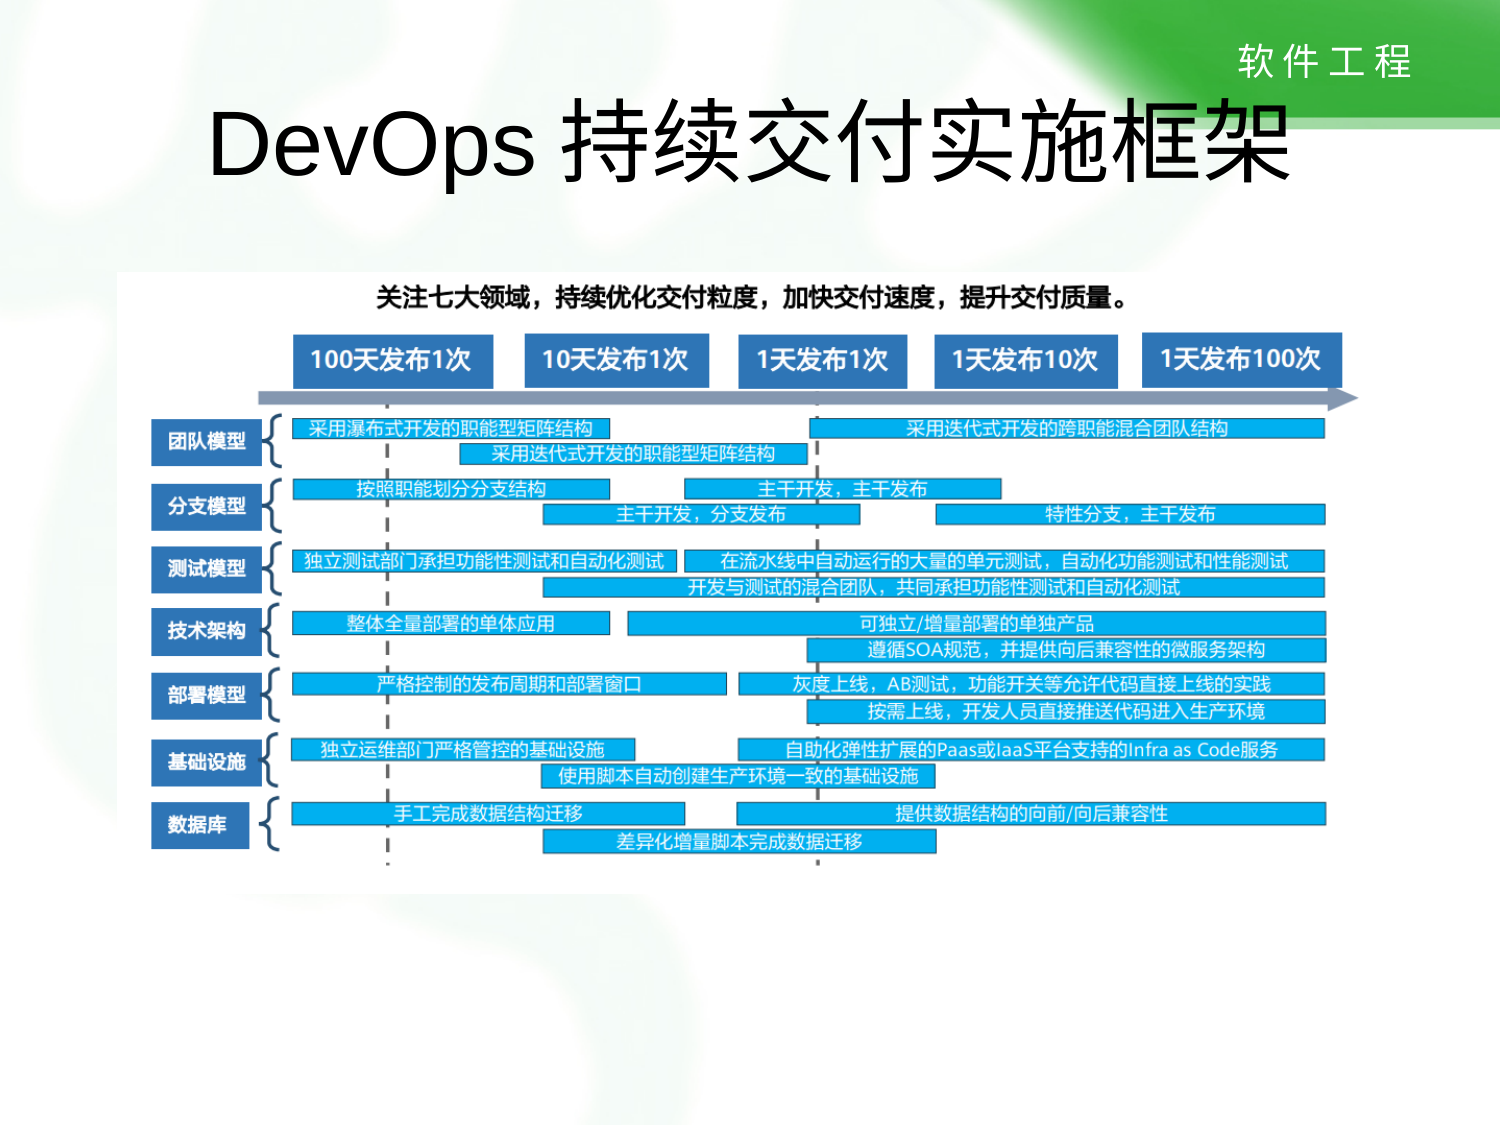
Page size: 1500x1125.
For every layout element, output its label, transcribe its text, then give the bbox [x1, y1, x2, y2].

title ﻿DevOps持续交付实施框架 [75, 45, 1425, 233]
picture [0, 0, 1500, 1125]
